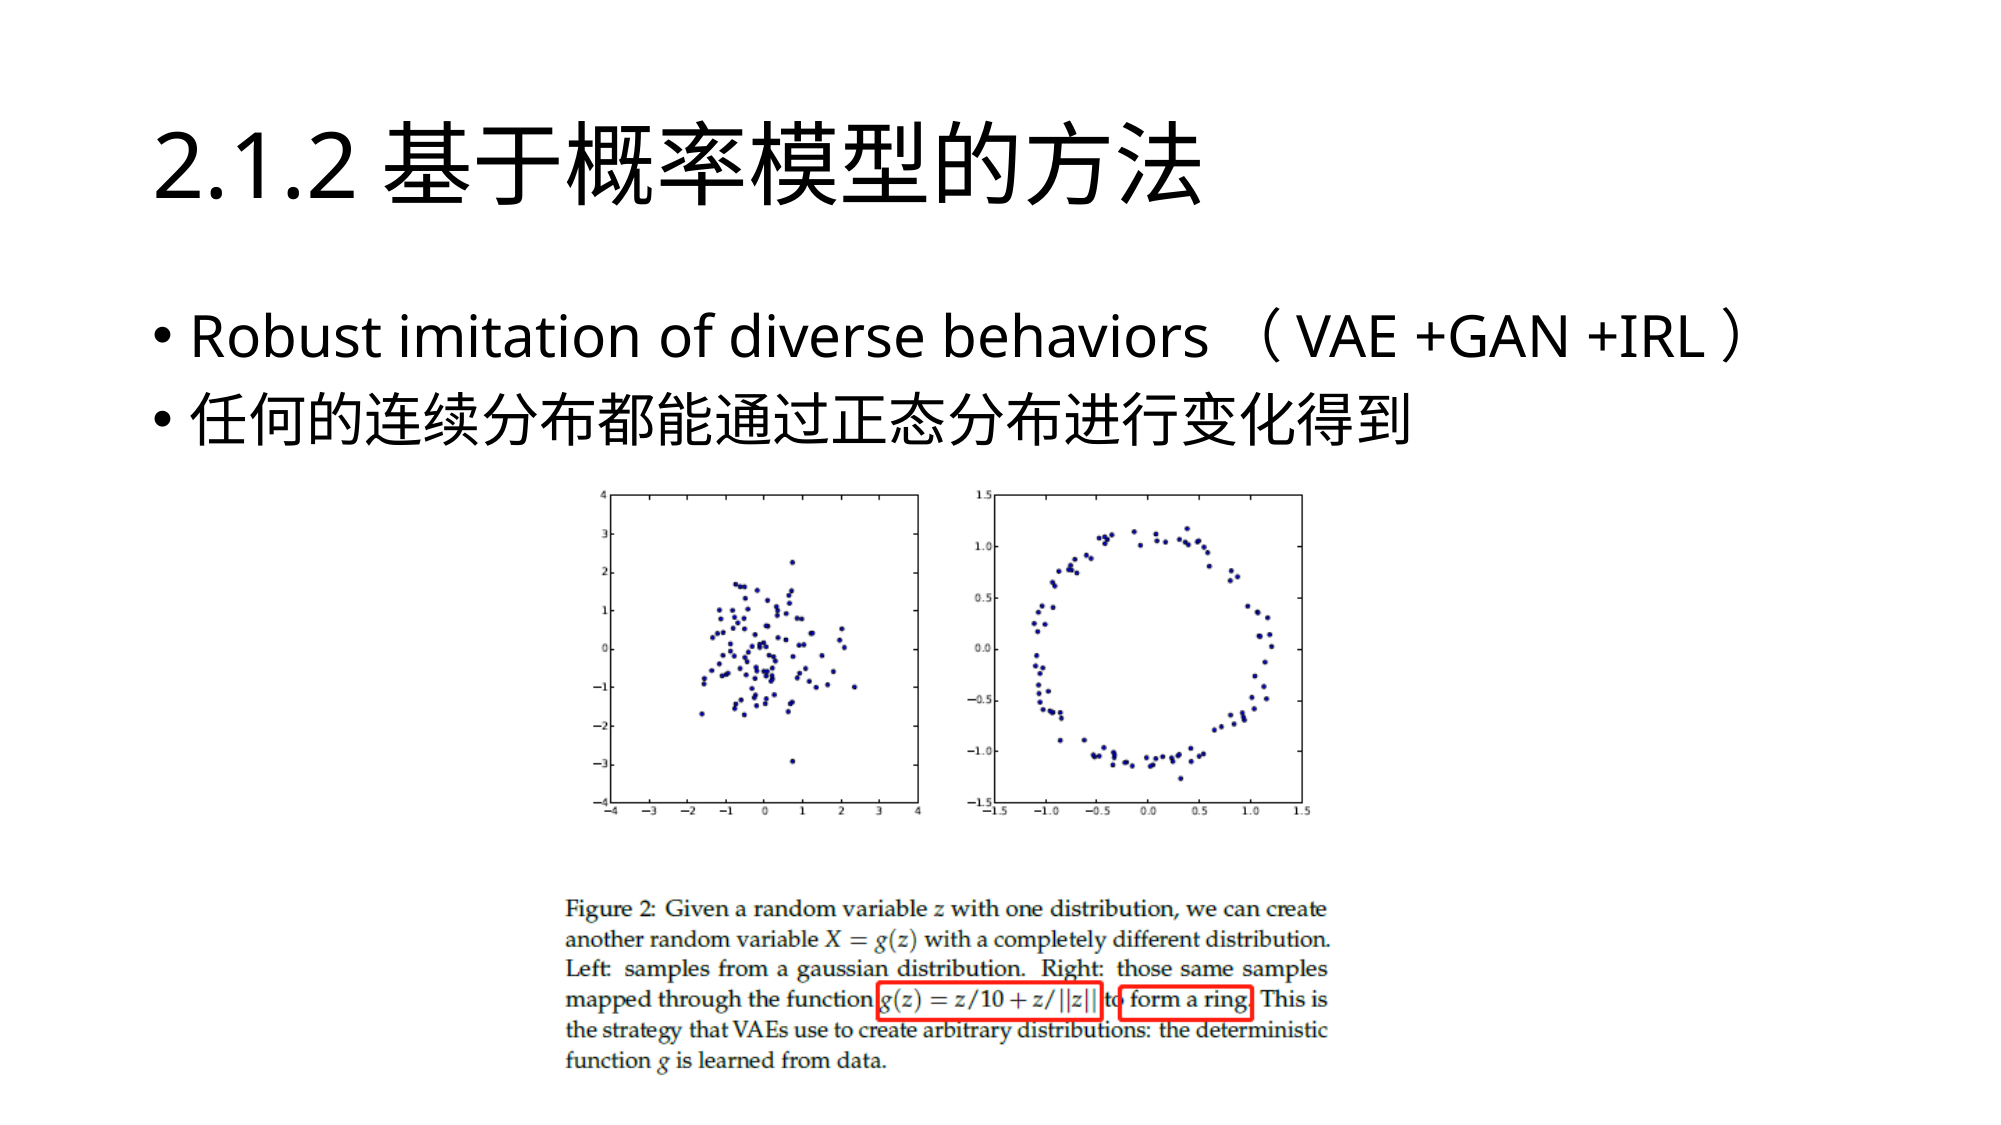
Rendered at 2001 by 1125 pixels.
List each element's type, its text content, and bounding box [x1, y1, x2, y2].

picture [471, 457, 1374, 1096]
list Robust imitation of diverse behaviors（VAE +GAN +IRL） 任何的连续分布都能通过正态分布进行变化得到 [137, 299, 1863, 1014]
title 2.1.2基于概率模型的方法 [137, 59, 1863, 278]
